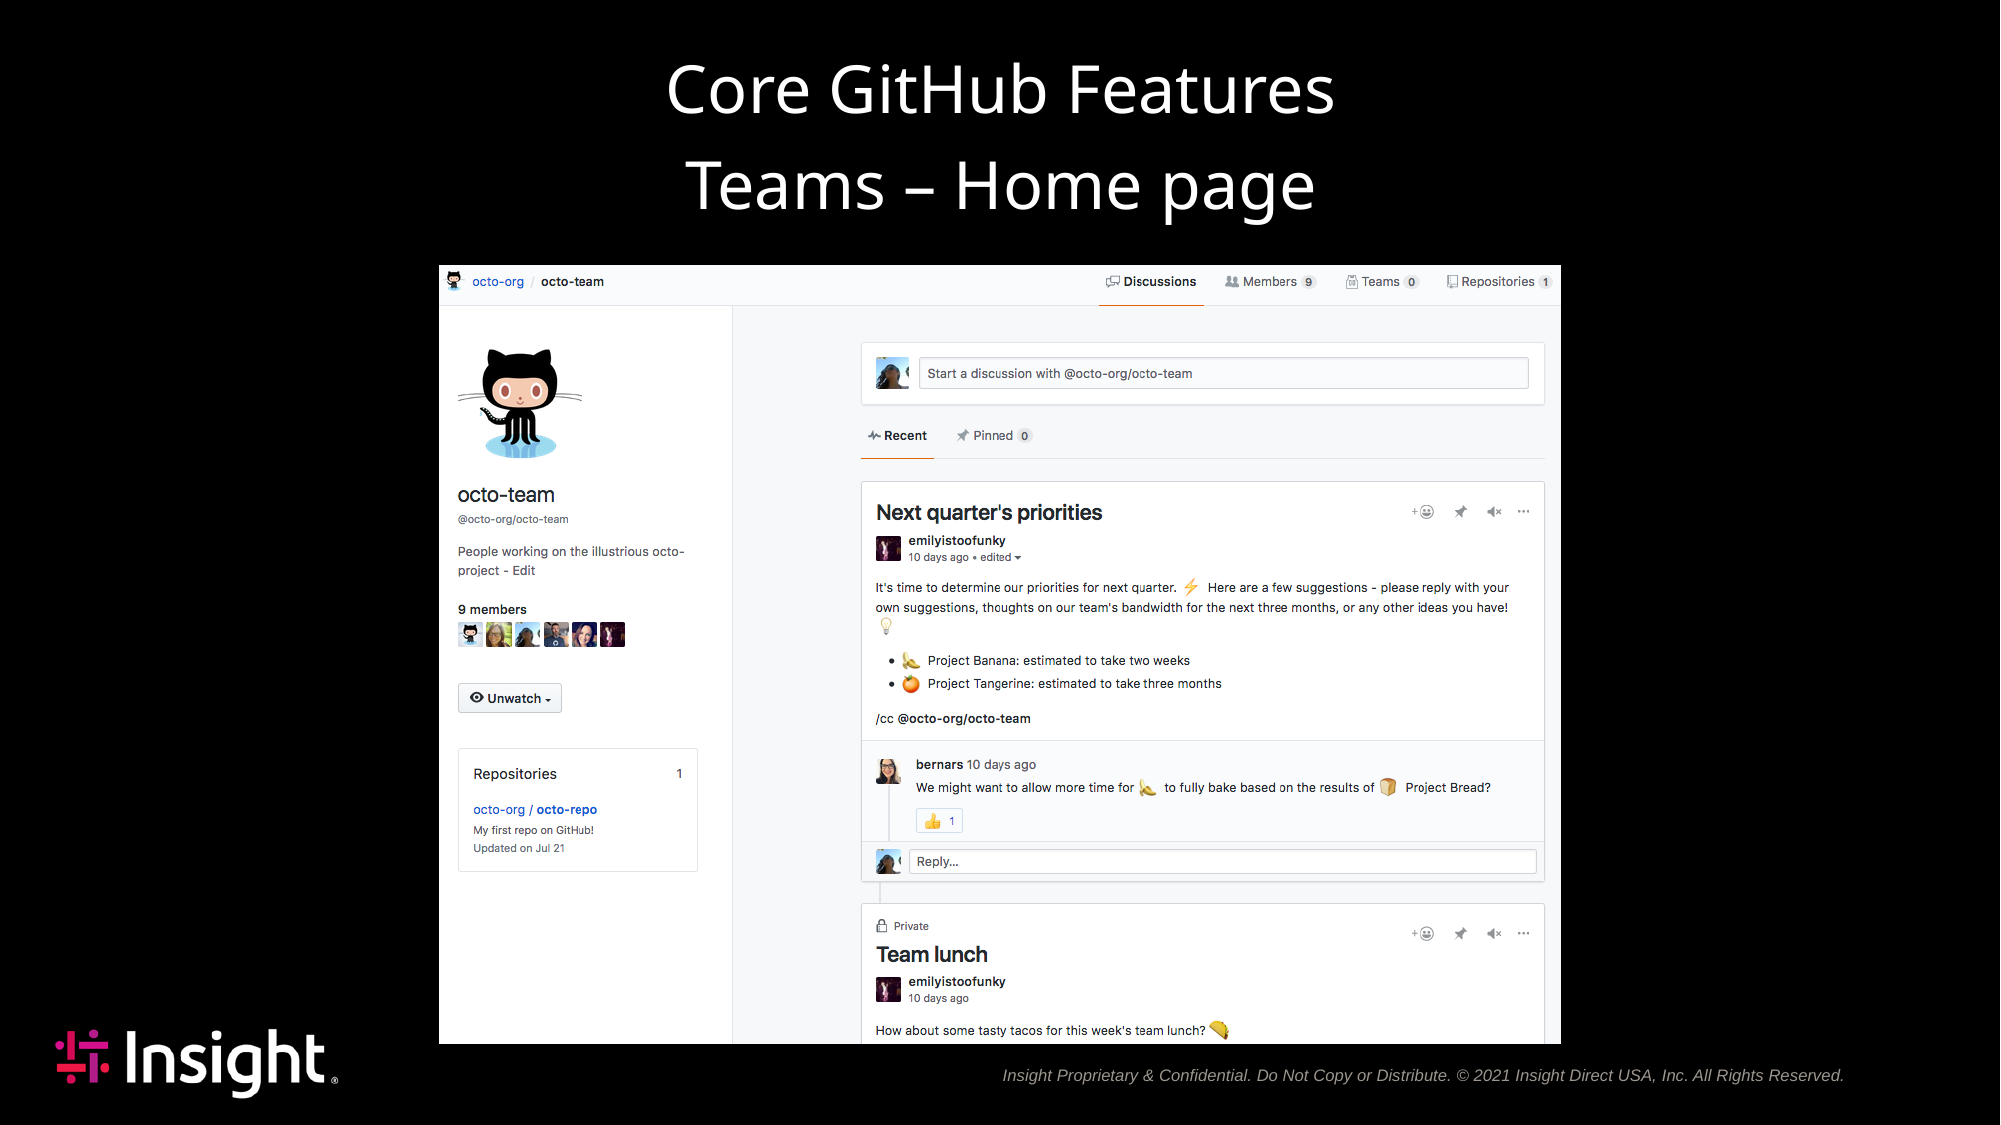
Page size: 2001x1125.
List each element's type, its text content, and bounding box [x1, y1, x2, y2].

picture [439, 265, 1561, 1044]
list Core GitHub Features [116, 48, 1887, 138]
picture [27, 1001, 365, 1125]
list Teams – Home page [116, 144, 1887, 234]
